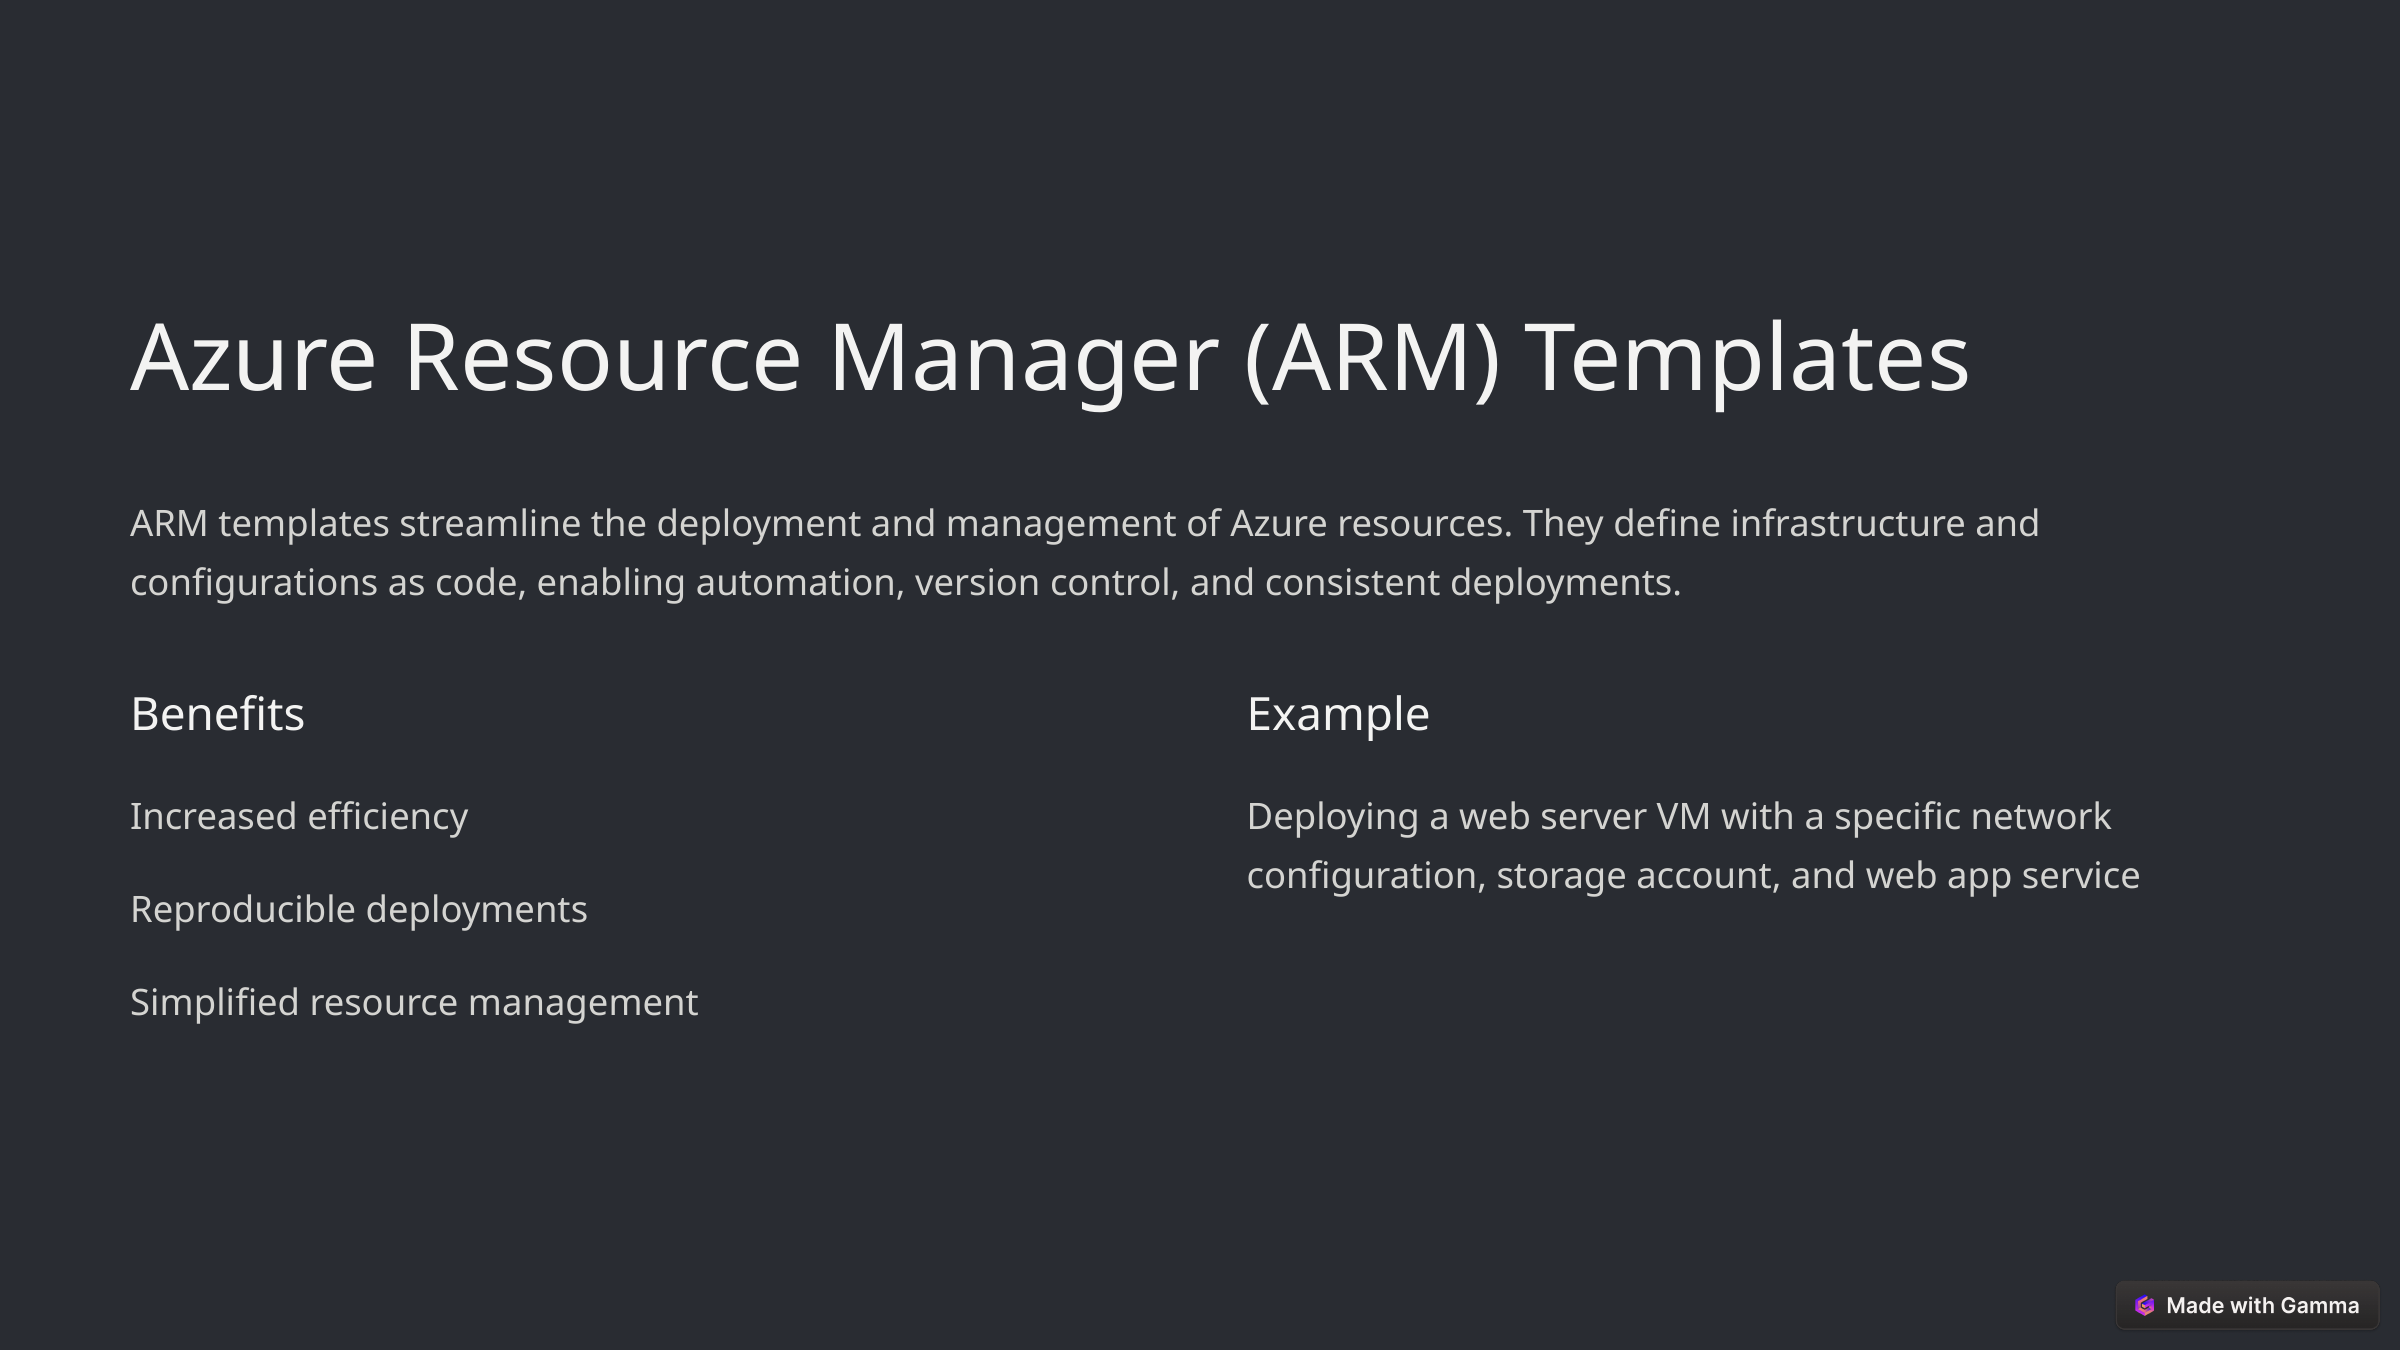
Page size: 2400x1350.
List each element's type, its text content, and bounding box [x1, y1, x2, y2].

text_box Azure Resource Manager (ARM) Templates [130, 293, 1939, 410]
text_box Simplified resource management [130, 963, 1155, 1024]
picture [2106, 1271, 2389, 1339]
text_box Increased efficiency [130, 777, 1155, 837]
text_box Reproducible deployments [130, 870, 1155, 931]
text_box Benefits [130, 682, 596, 741]
text_box ARM templates streamline the deployment and management of Azure resources. They define infrastructure and configurations as code, enabling automation, version control, and consistent deployments. [130, 484, 2270, 604]
text_box Example [1246, 682, 1712, 741]
text_box Deploying a web server VM with a specific network configuration, storage account, and web app service [1246, 777, 2271, 897]
